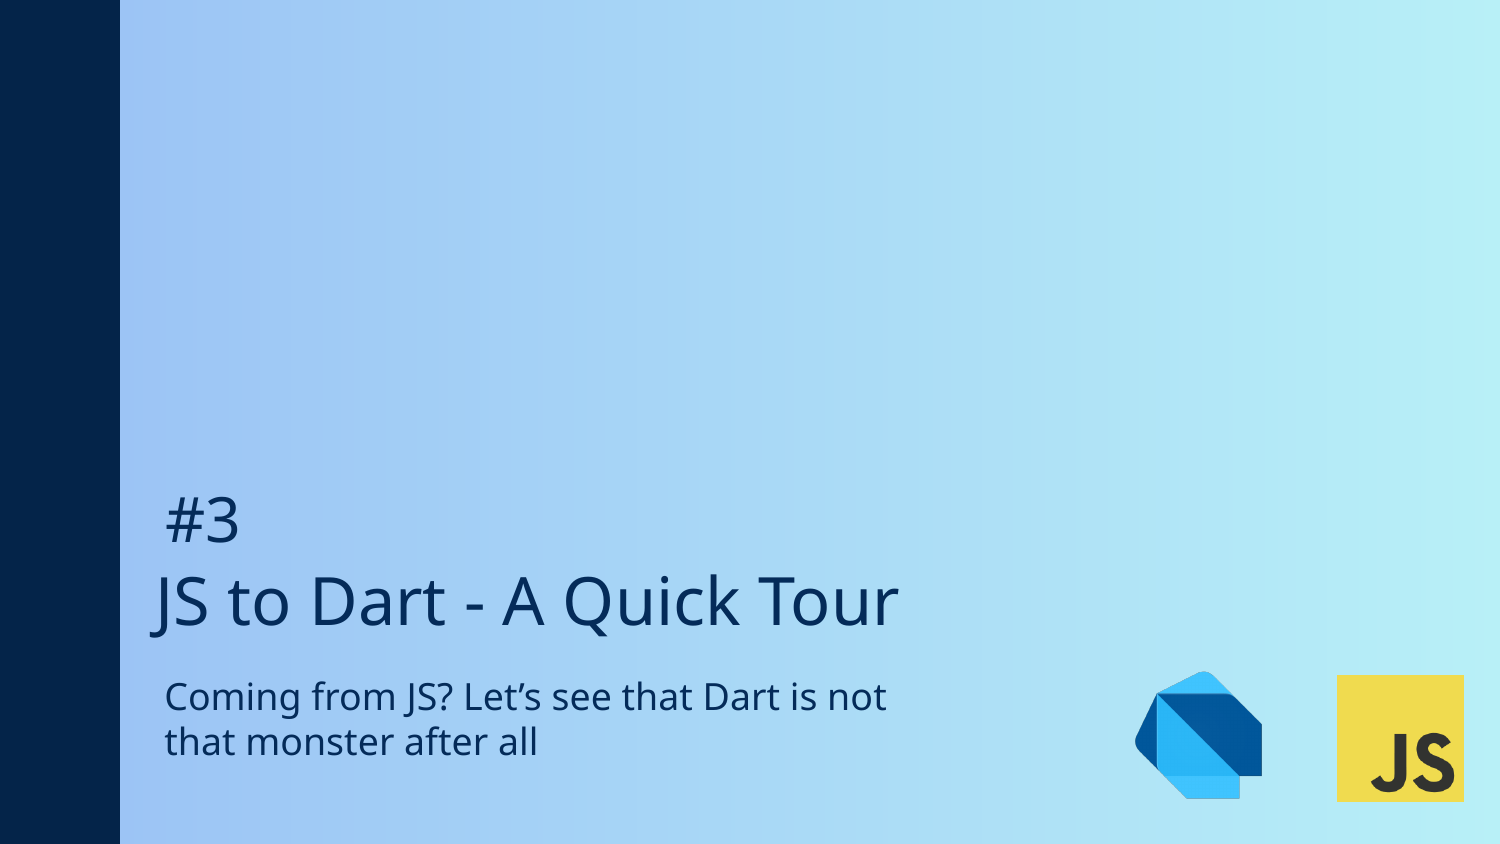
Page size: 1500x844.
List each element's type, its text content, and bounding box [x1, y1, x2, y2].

text_box JS to Dart - A Quick Tour [150, 553, 1092, 677]
text_box Coming from JS? Let’s see that Dart is not that monster after all [164, 673, 952, 741]
picture [1118, 512, 1473, 826]
text_box #3 [149, 465, 277, 571]
text_box [120, 0, 1500, 844]
